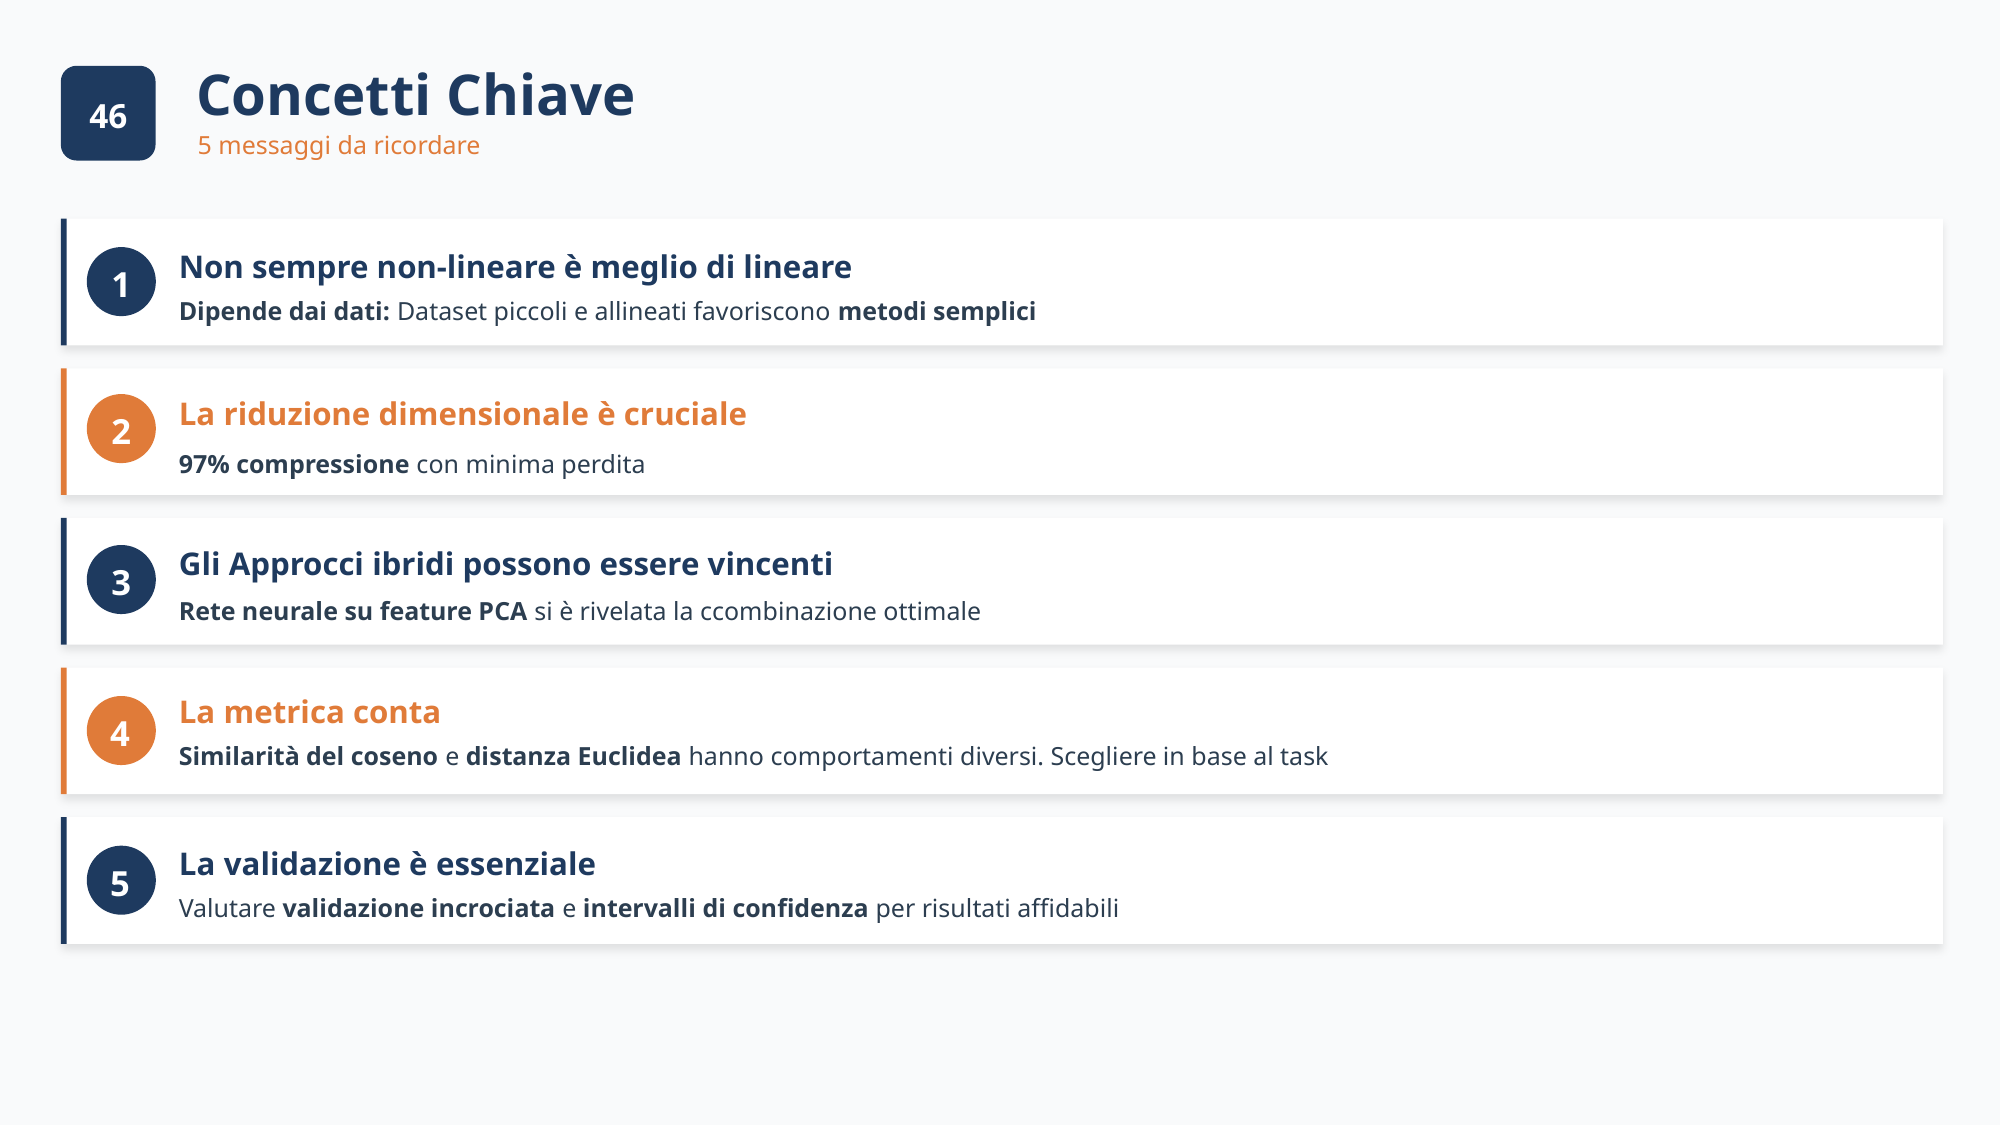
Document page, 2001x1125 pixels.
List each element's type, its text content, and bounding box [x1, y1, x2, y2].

text_box Non sempre non-lineare è meglio di lineare [178, 241, 907, 282]
text_box Gli Approcci ibridi possono essere vincenti [178, 538, 916, 580]
text_box [60, 218, 67, 346]
text_box [67, 517, 1943, 645]
text_box 97% compressione con minima perdita [178, 443, 1076, 478]
text_box [67, 667, 1943, 795]
text_box [60, 817, 67, 944]
text_box [60, 368, 67, 495]
text_box [60, 517, 67, 645]
text_box La riduzione dimensionale è cruciale [178, 389, 850, 430]
text_box 5 [76, 845, 164, 915]
text_box 2 [78, 394, 165, 464]
text_box Dipende dai dati: Dataset piccoli e allineati favoriscono metodi semplici [178, 297, 1103, 318]
text_box Concetti Chiave [196, 68, 899, 126]
text_box [67, 218, 1943, 346]
text_box [67, 817, 1943, 944]
text_box La validazione è essenziale [178, 838, 815, 879]
text_box La metrica conta [178, 687, 804, 728]
text_box 5 messaggi da ricordare [197, 124, 680, 159]
text_box [60, 667, 67, 795]
text_box 1 [78, 247, 165, 317]
text_box [67, 368, 1943, 495]
text_box Rete neurale su feature PCA si è rivelata la ccombinazione ottimale [178, 593, 1281, 621]
text_box Similarità del coseno e distanza Euclidea hanno comportamenti diversi. Scegliere in base al task [178, 739, 1456, 766]
text_box 3 [78, 545, 165, 614]
text_box Valutare validazione incrociata e intervalli di confidenza per risultati affidabili [178, 884, 1184, 925]
text_box 4 [76, 696, 164, 766]
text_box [49, 65, 168, 161]
